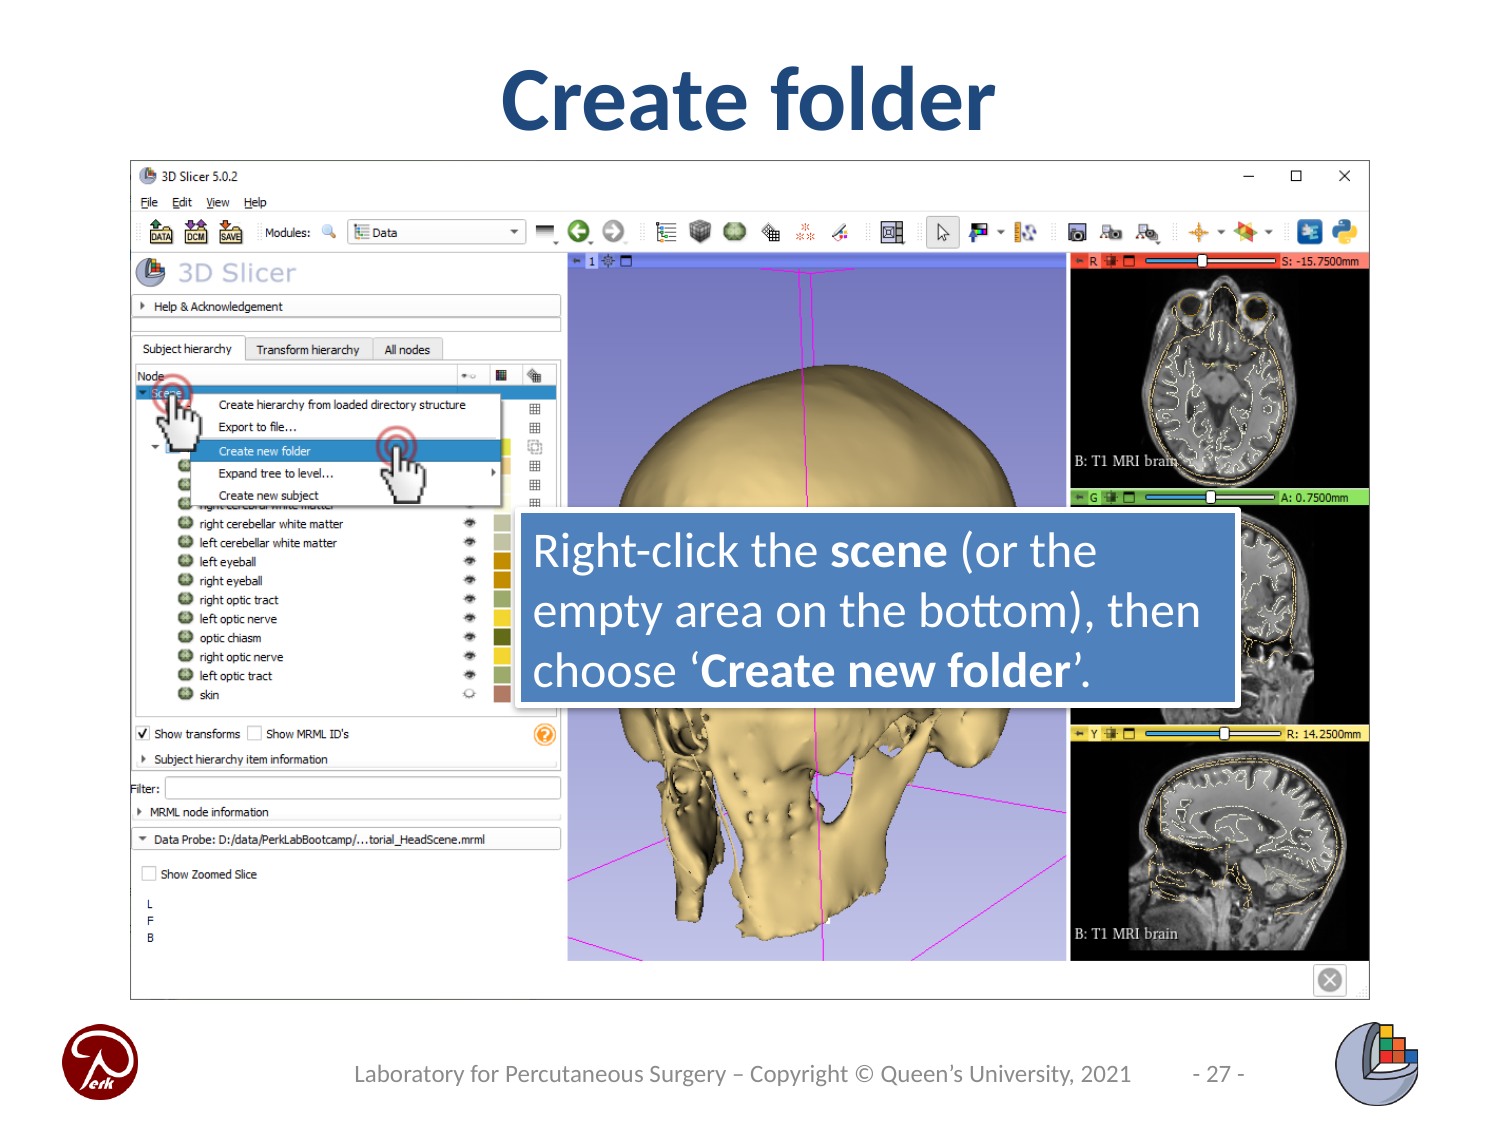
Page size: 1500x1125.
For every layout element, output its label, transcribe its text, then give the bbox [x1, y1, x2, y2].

picture [62, 1024, 138, 1100]
footer Laboratory for Percutaneous Surgery – Copyright © Queen’s University, 2021 [312, 1042, 1175, 1103]
picture [129, 160, 1370, 1001]
picture [1335, 1022, 1419, 1106]
title Create folder [74, 0, 1426, 188]
slide_number - 27 - [1175, 1042, 1263, 1103]
